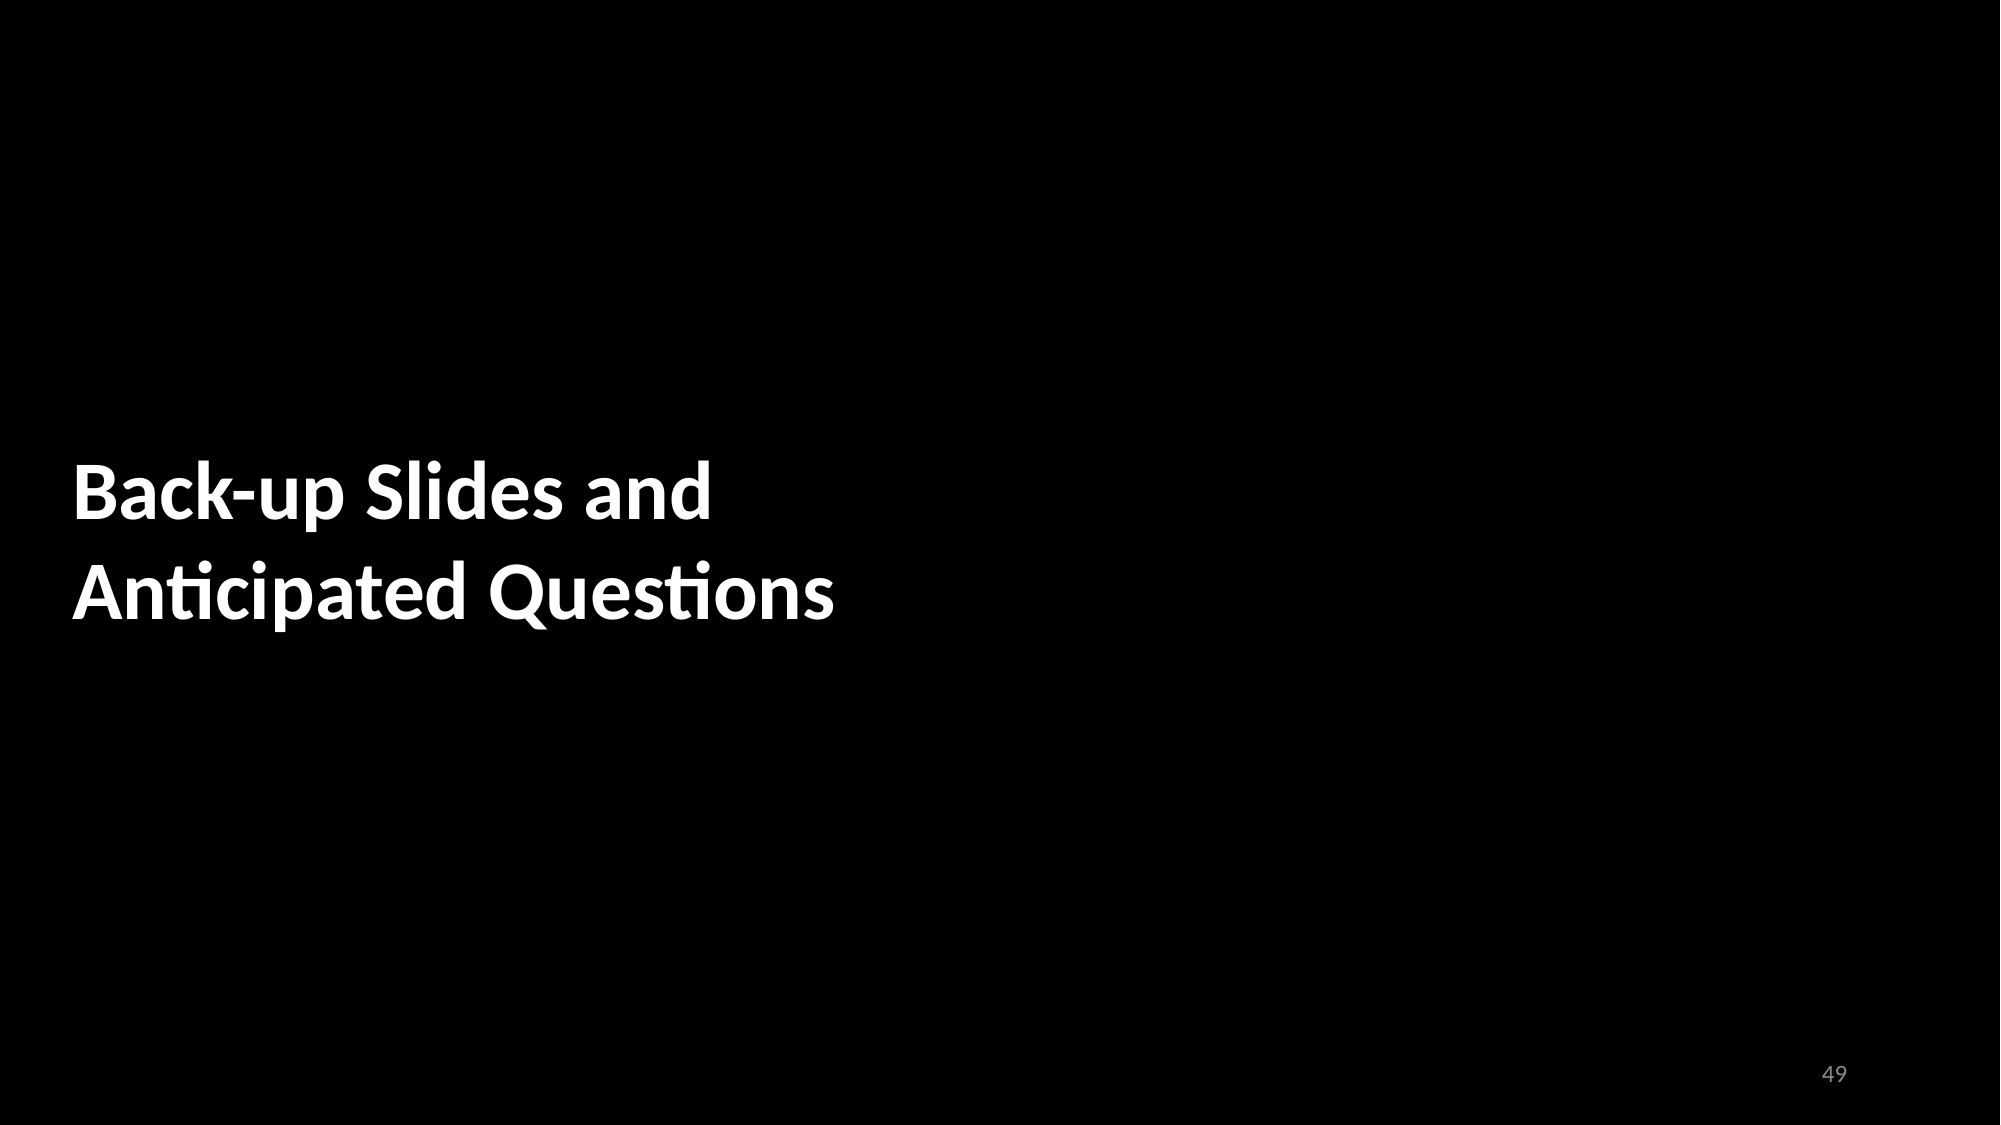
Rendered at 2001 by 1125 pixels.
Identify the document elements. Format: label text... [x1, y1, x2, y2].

text_box Back-up Slides and Anticipated Questions [57, 428, 1091, 644]
slide_number 49 [1412, 1042, 1863, 1103]
